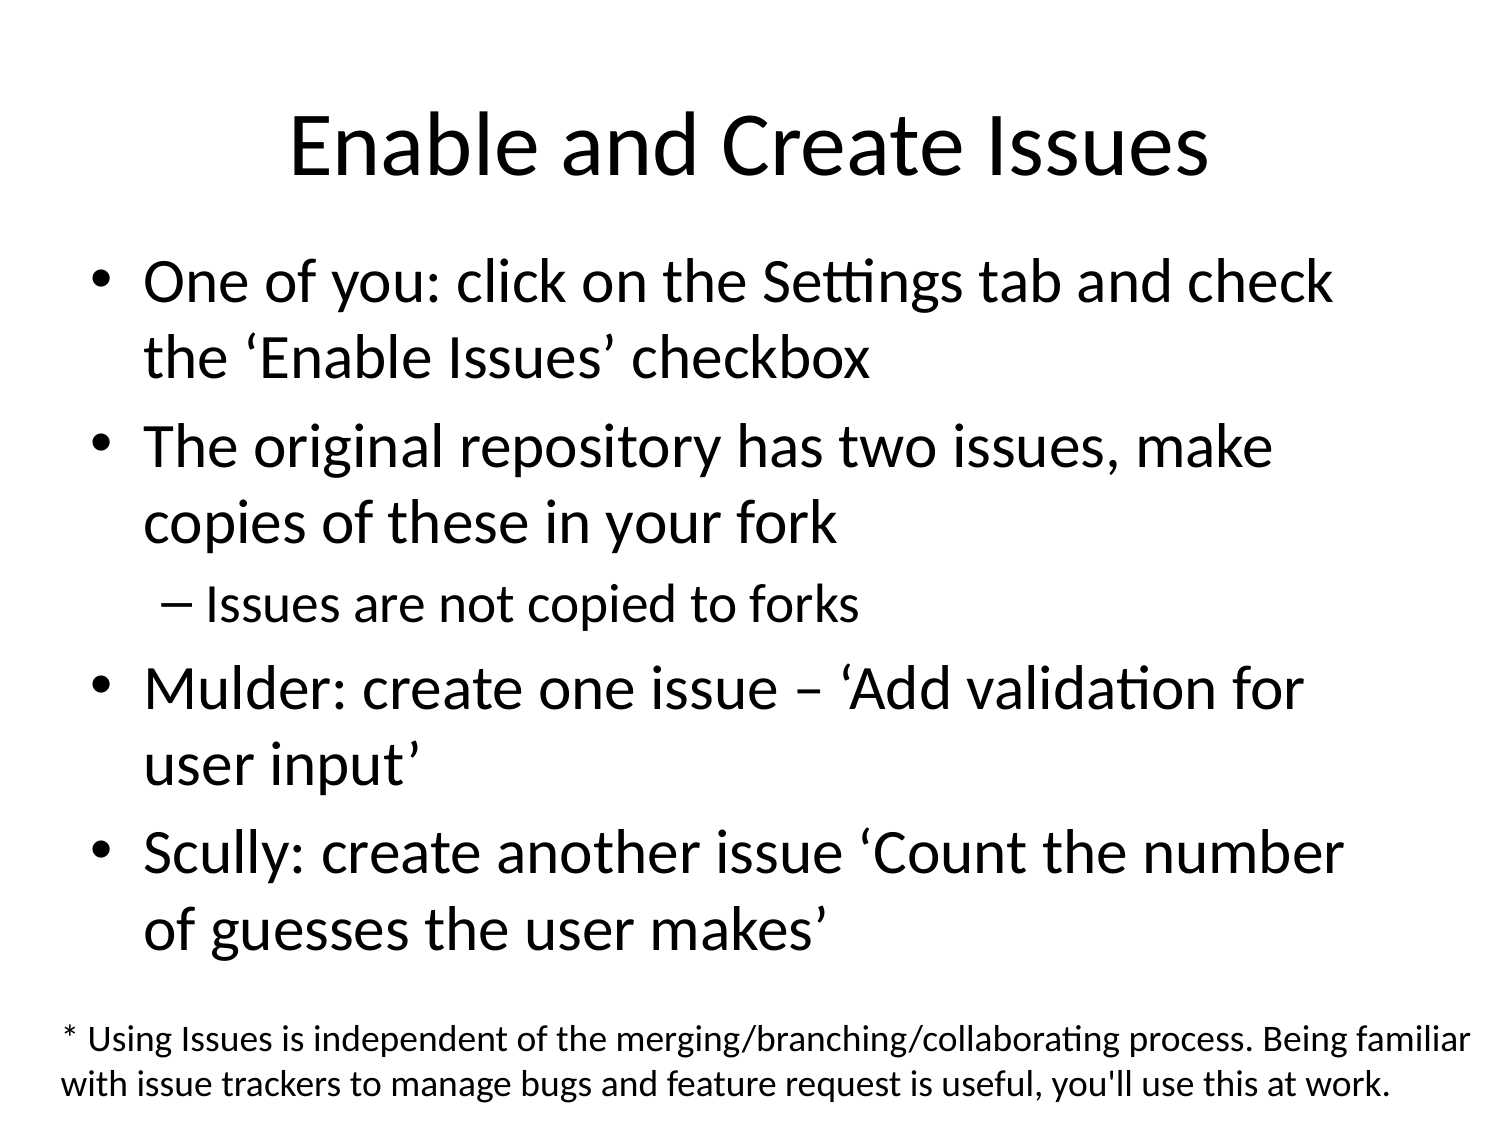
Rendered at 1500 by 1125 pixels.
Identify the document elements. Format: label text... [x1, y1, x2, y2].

text_box * Using Issues is independent of the merging/branching/collaborating process. Being familiar with issue trackers to manage bugs and feature request is useful, you'll use this at work. [45, 1006, 1500, 1112]
list One of you: click on the Settings tab and check the ‘Enable Issues’ checkbox The original repository has two issues, make copies of these in your fork Issues are not copied to forks Mulder: create one issue – ‘Add validation for user input’ Scully: create another issue ‘Count the number of guesses the user makes’ [75, 231, 1425, 975]
title Enable and Create Issues [75, 45, 1425, 231]
